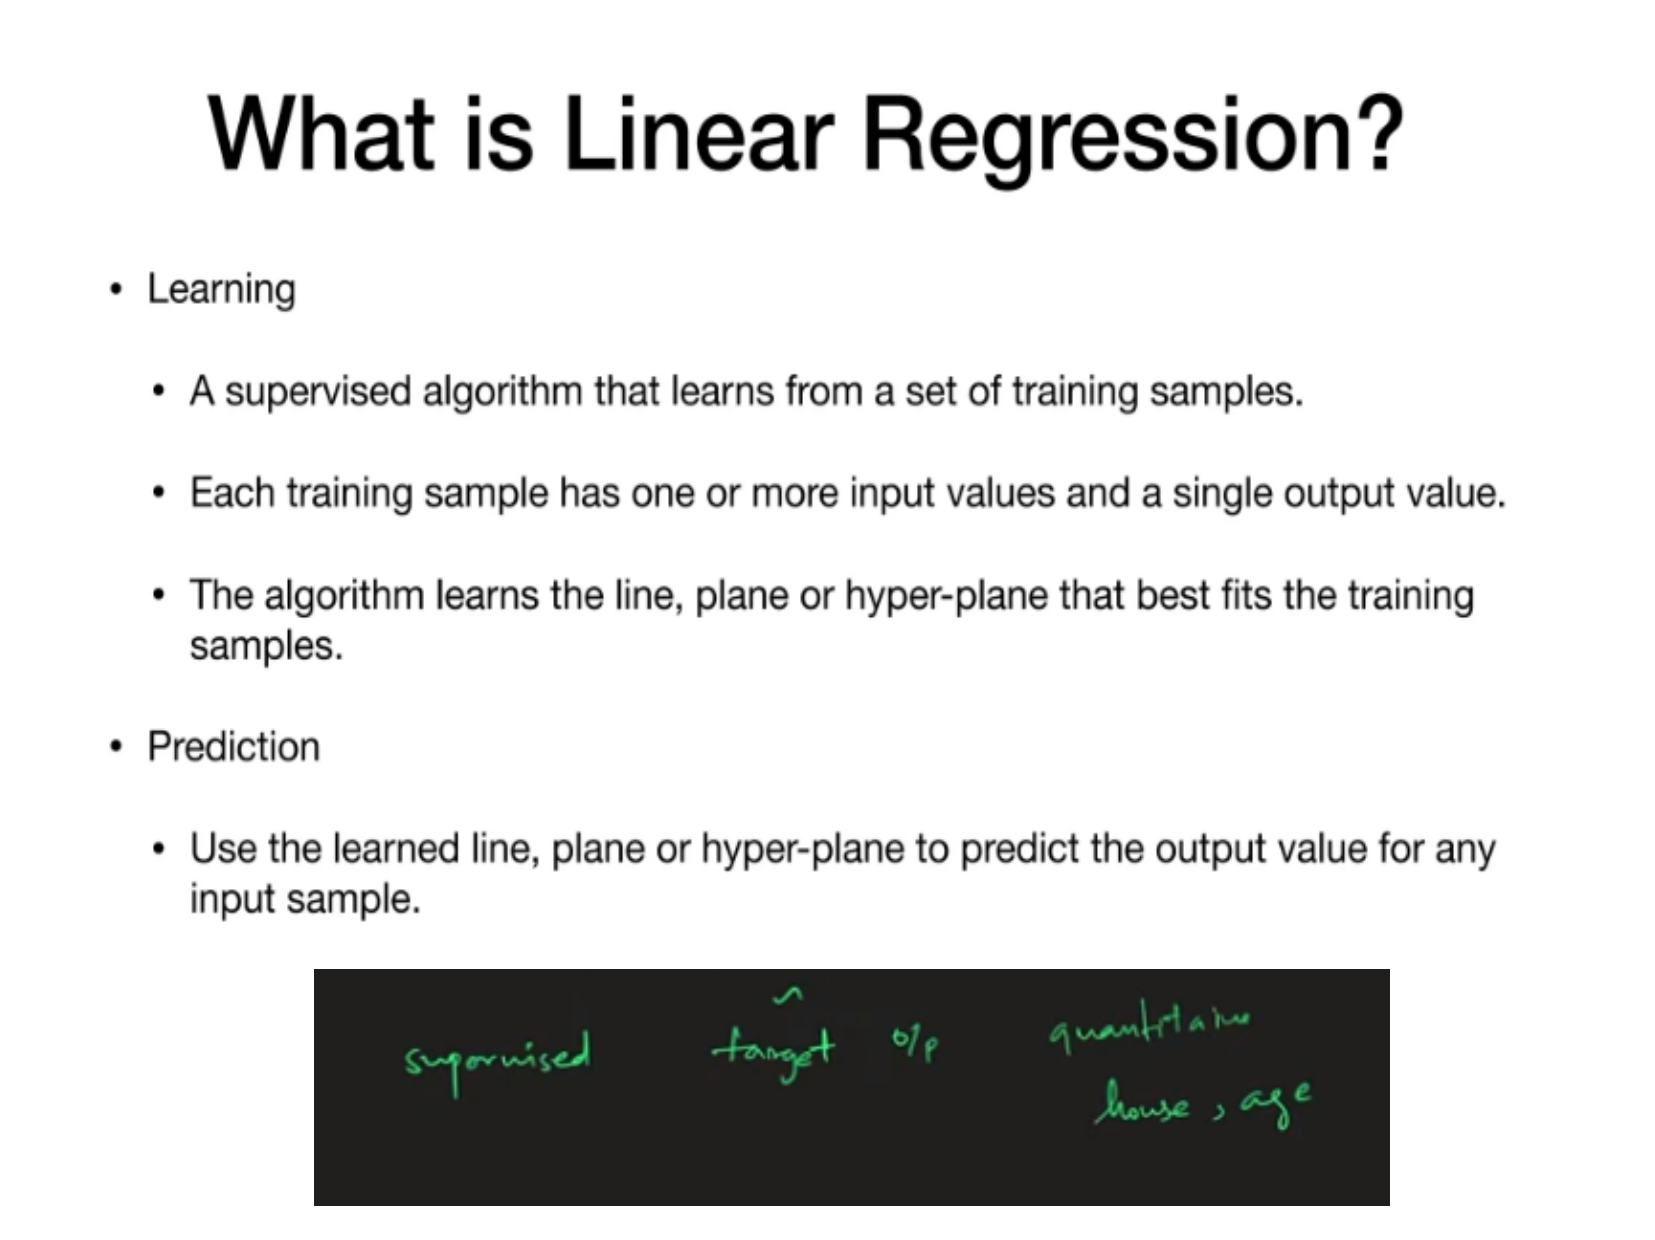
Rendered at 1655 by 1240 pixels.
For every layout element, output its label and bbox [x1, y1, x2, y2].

picture [64, 69, 1565, 1206]
